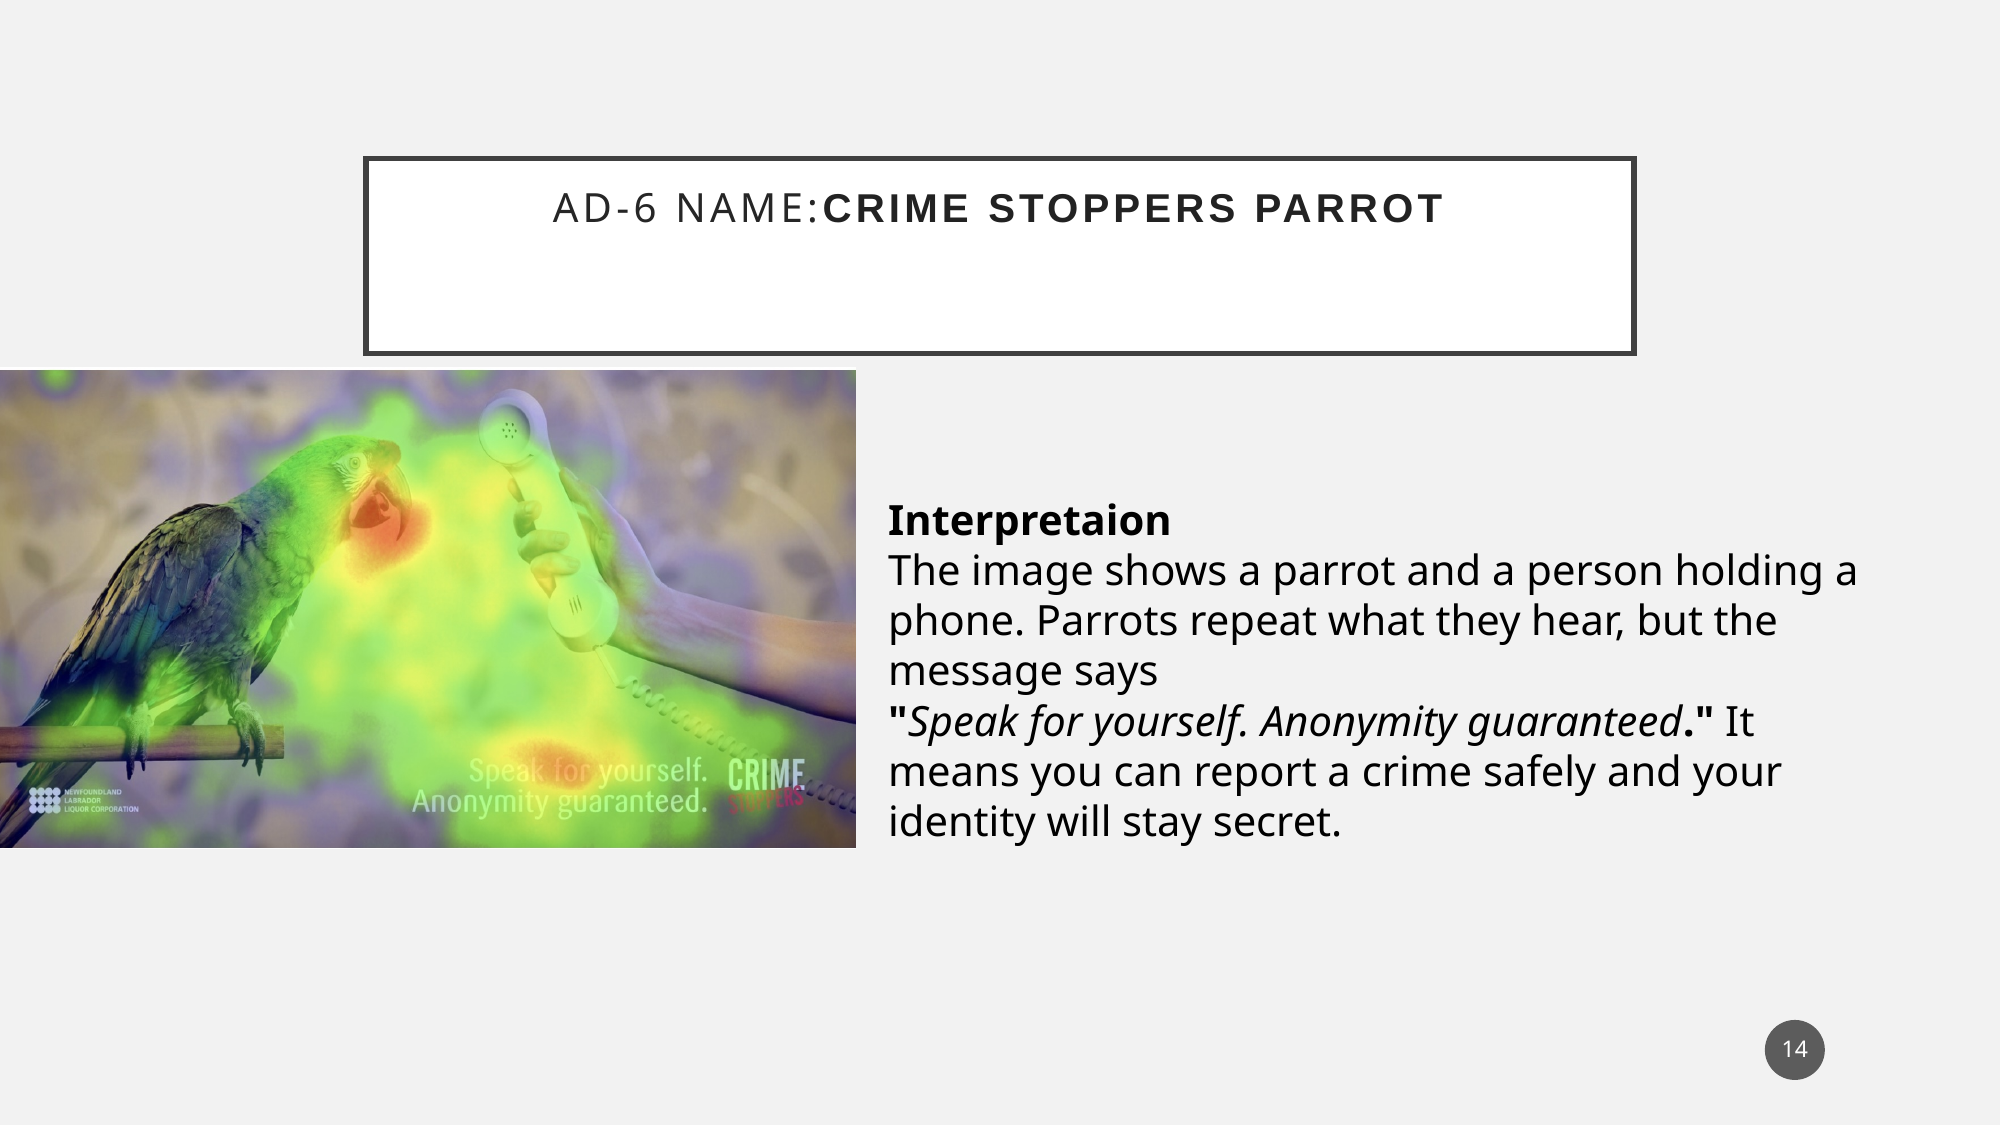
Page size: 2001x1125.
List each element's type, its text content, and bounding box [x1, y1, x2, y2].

title AD-6 name:Crime Stoppers Parrot [363, 156, 1637, 356]
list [0, 367, 856, 849]
text_box Interpretaion The image shows a parrot and a person holding a phone. Parrots repeat what they hear, but the message says "Speak for yourself. Anonymity guaranteed." It means you can report a crime safely and your identity will stay secret. [873, 486, 1902, 852]
slide_number 14 [1764, 1019, 1825, 1080]
